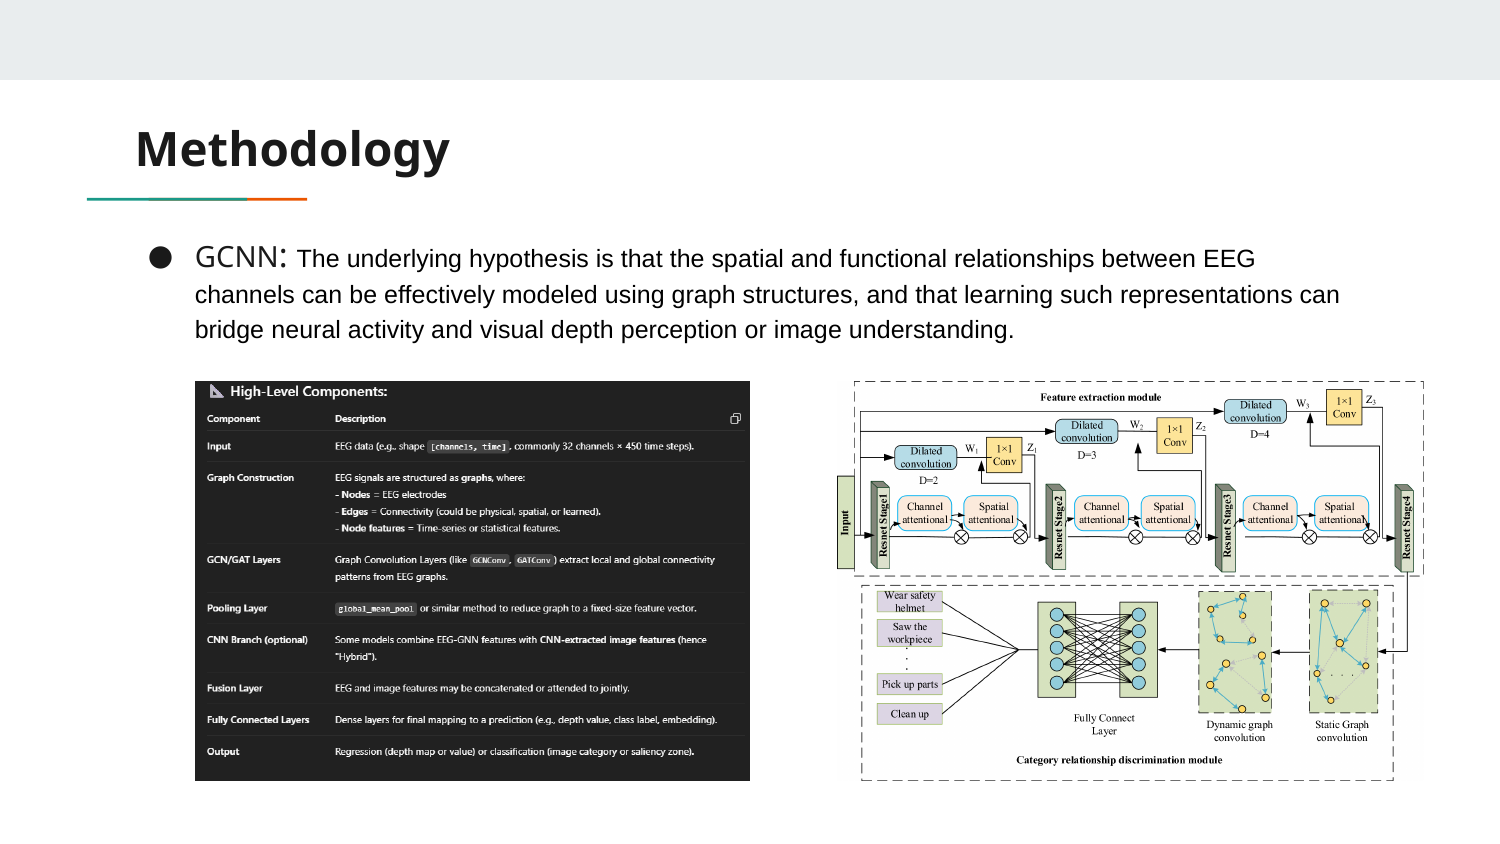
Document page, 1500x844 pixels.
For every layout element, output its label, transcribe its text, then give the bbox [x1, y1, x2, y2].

title Methodology [119, 103, 1381, 192]
picture [194, 381, 751, 781]
text_box GCNN: The underlying hypothesis is that the spatial and functional relationships between EEG channels can be effectively modeled using graph structures, and that learning such representations can bridge neural activity and visual depth perception or image understanding. [119, 213, 1381, 711]
picture [836, 381, 1424, 781]
